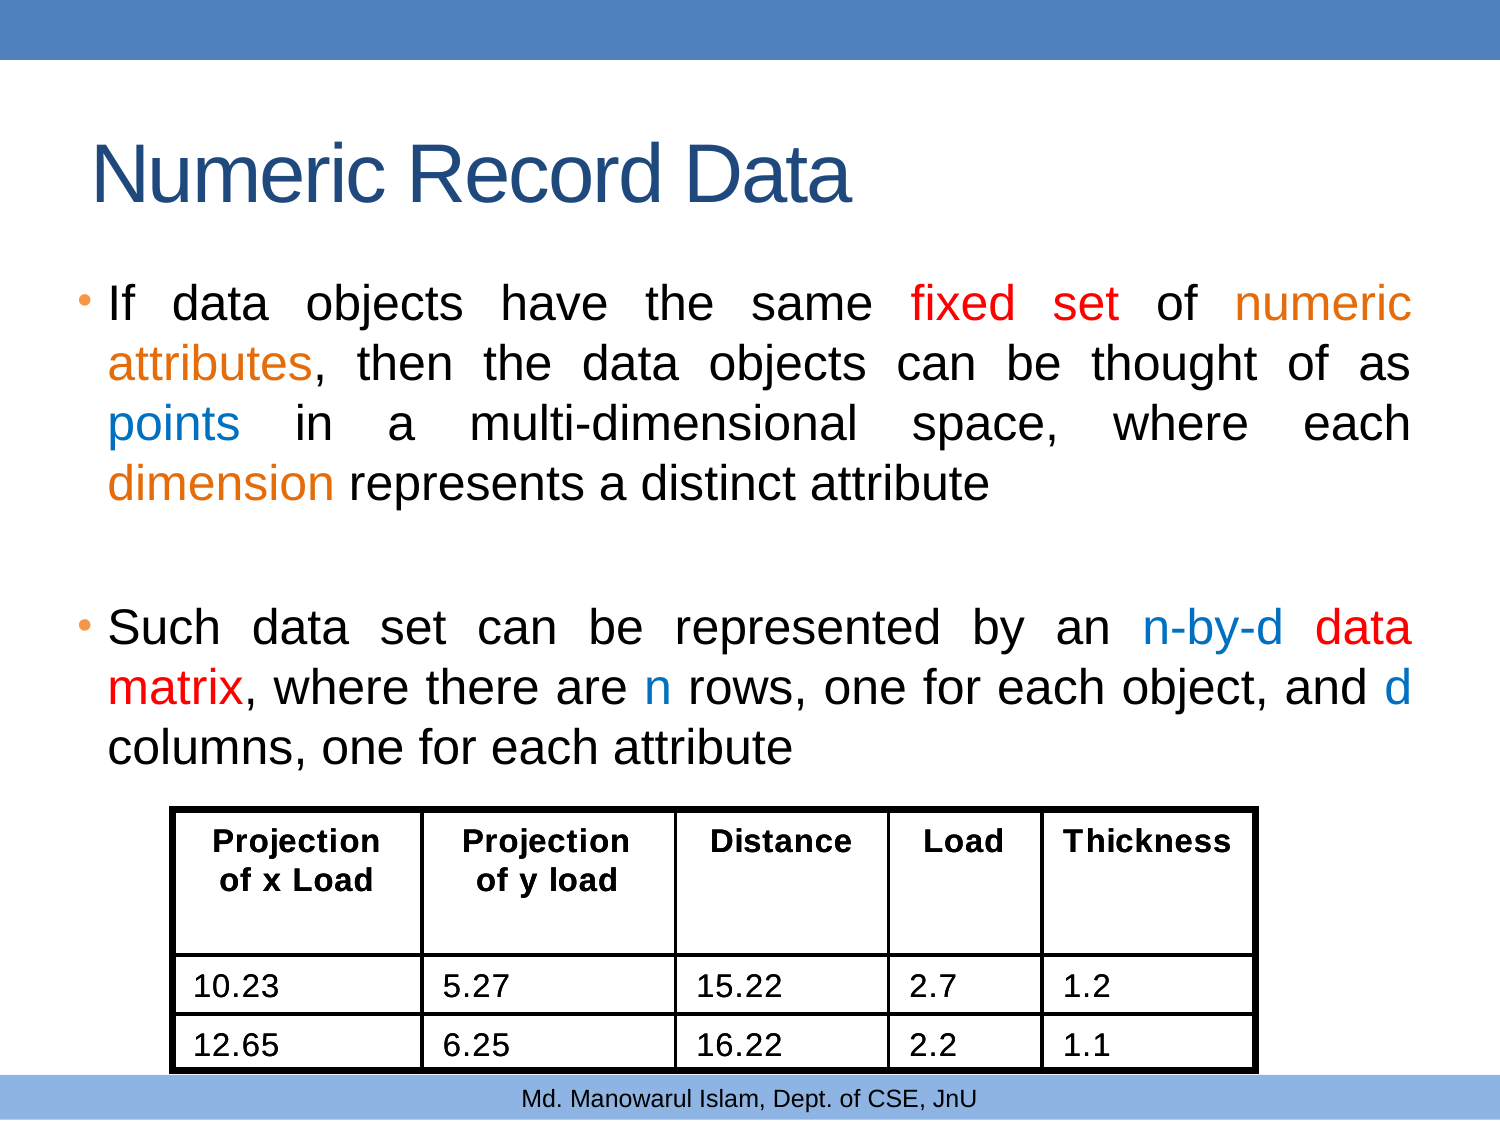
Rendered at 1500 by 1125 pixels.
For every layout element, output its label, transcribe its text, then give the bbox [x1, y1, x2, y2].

title Numeric Record Data [75, 87, 1425, 250]
list If data objects have the same fixed set of numeric attributes, then the data objects can be thought of as points in a multi-dimensional space, where each dimension represents a distinct attribute Such data set can be represented by an n-by-d data matrix, where there are n rows, one for each object, and d columns, one for each attribute [62, 262, 1428, 775]
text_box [162, 799, 1263, 1086]
